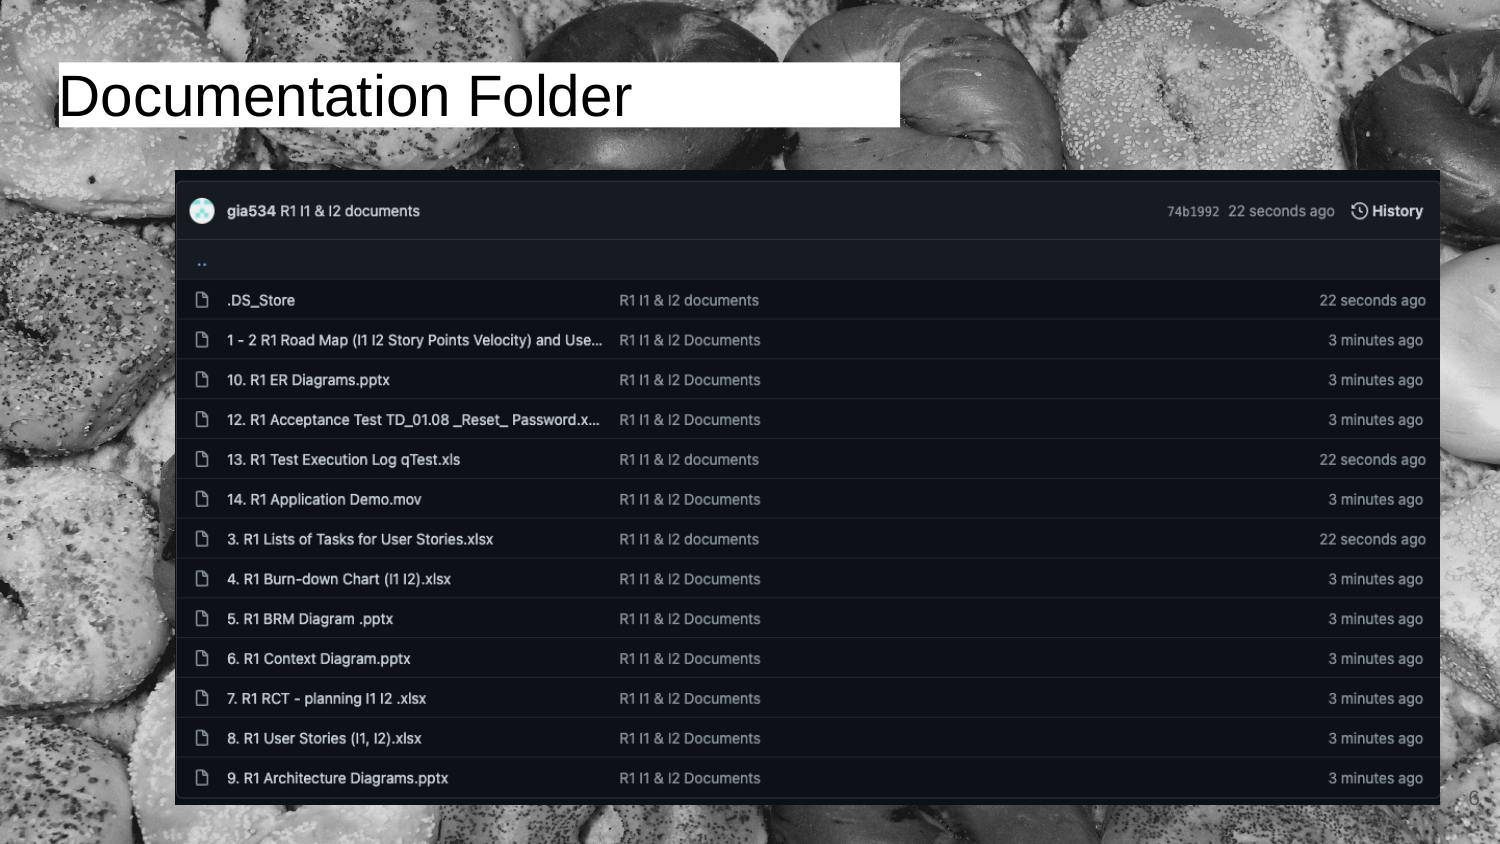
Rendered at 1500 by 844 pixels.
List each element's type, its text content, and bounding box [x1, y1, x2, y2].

title Documentation Folder [58, 62, 901, 128]
picture [0, 0, 1500, 844]
slide_number 6 [1389, 764, 1480, 830]
